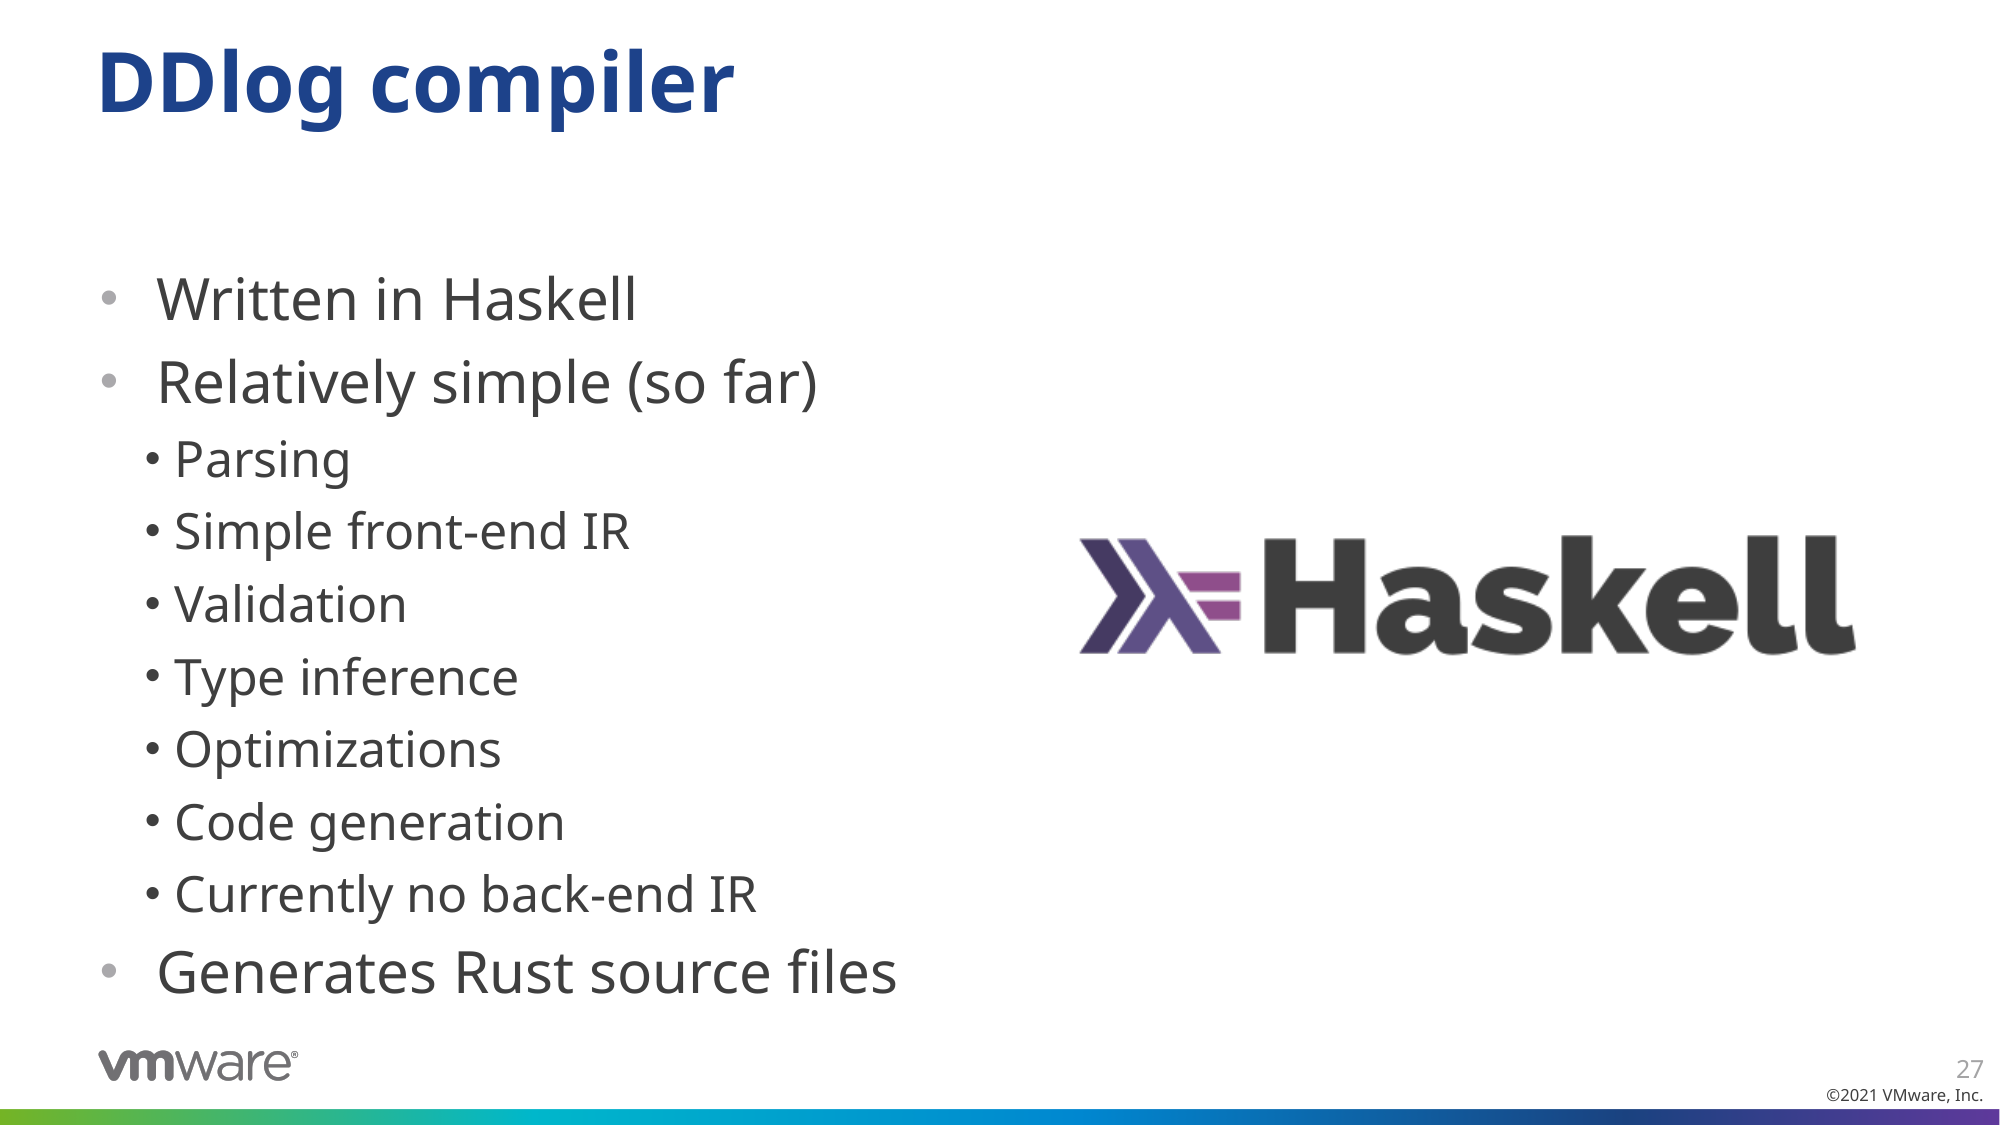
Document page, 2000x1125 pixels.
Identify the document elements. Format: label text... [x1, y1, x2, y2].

list Written in Haskell Relatively simple (so far) Parsing Simple front-end IR Validation Type inference Optimizations Code generation Currently no back-end IR Generates Rust source files [99, 262, 1900, 1014]
picture [1077, 534, 1860, 657]
title DDlog compiler [95, 67, 1900, 131]
slide_number 27 [1917, 1040, 2000, 1101]
picture [0, 1020, 720, 1125]
picture [1075, 1109, 2000, 1125]
